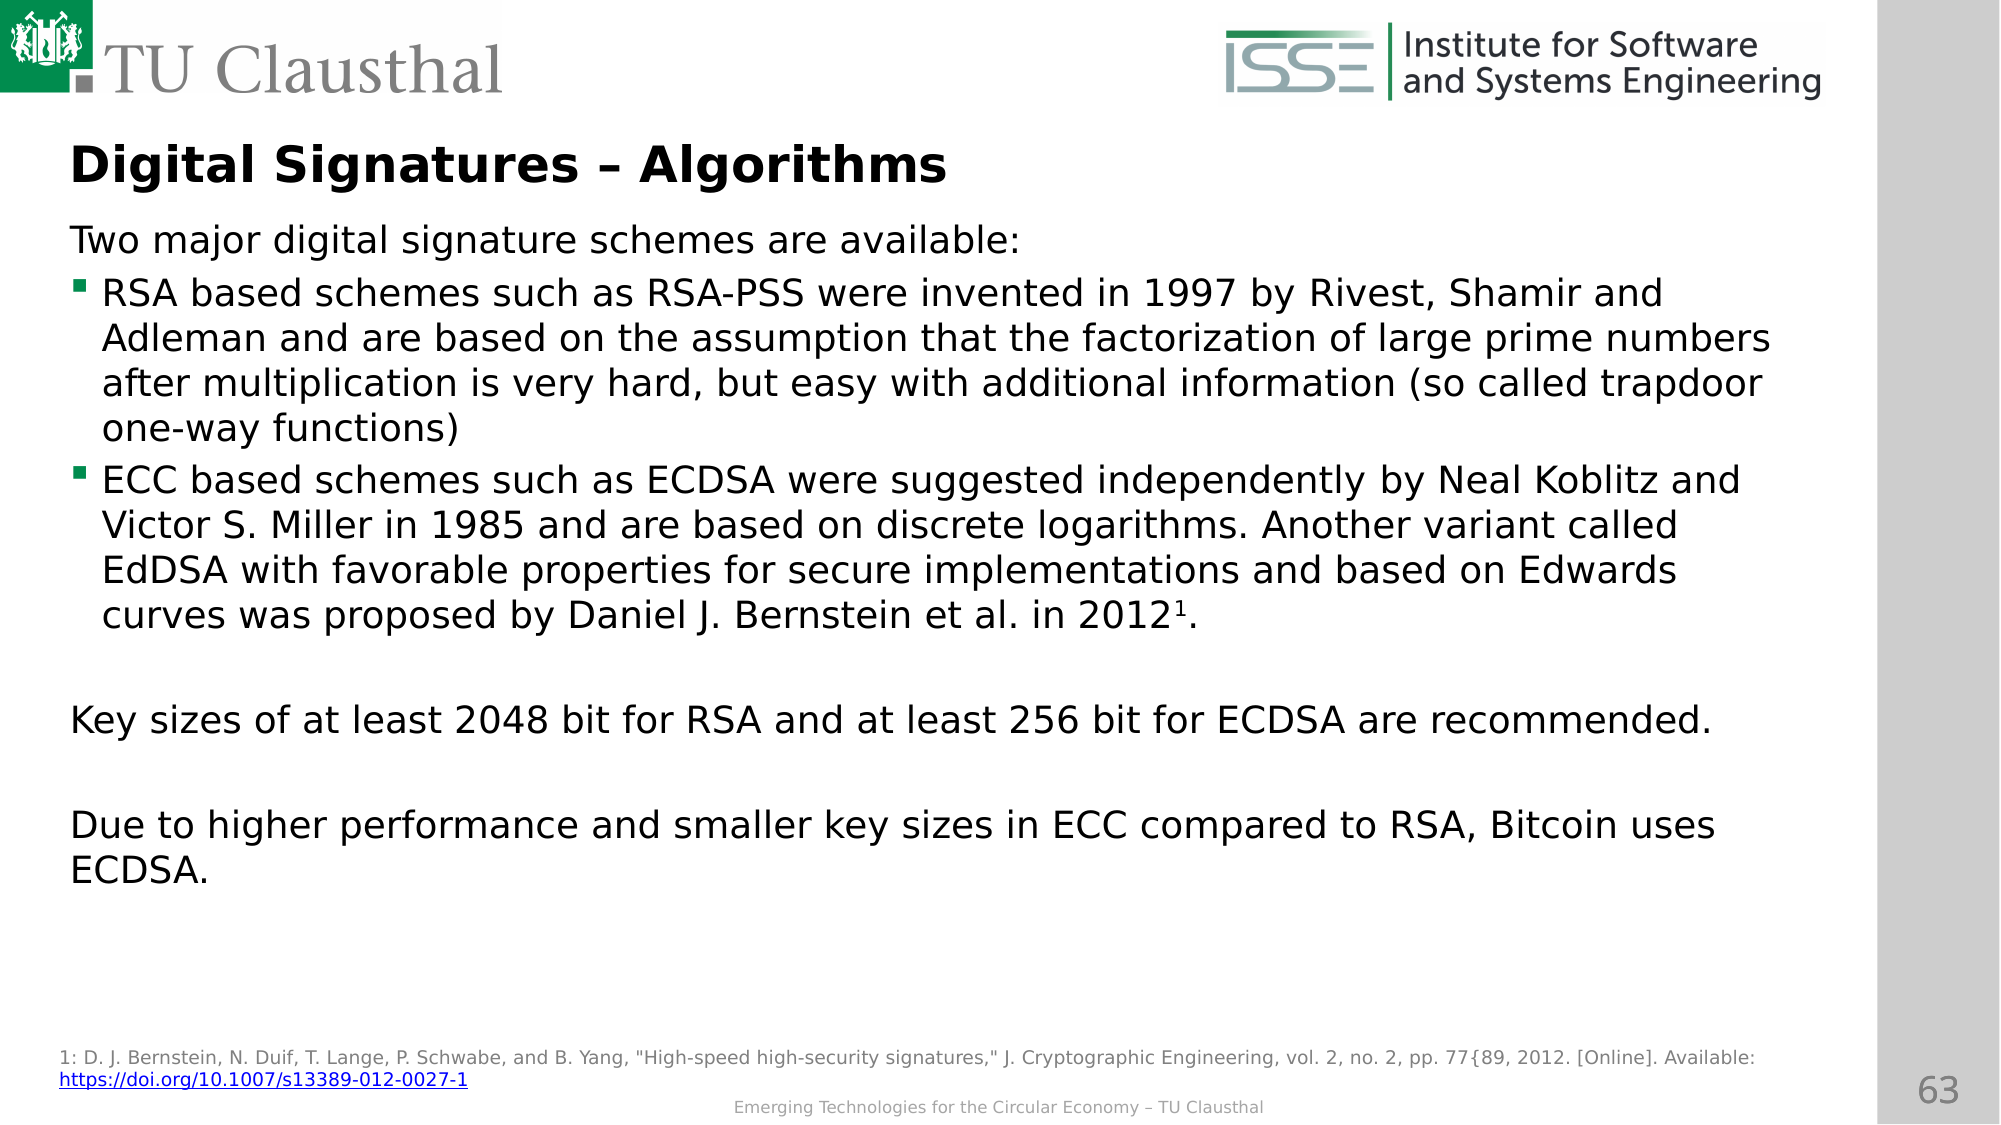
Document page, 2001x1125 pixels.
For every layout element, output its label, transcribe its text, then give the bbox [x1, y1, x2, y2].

text_box Two major digital signature schemes are available: RSA based schemes such as RSA-PSS were invented in 1997 by Rivest, Shamir and Adleman and are based on the assumption that the factorization of large prime numbers after multiplication is very hard, but easy with additional information (so called trapdoor one-way functions) ECC based schemes such as ECDSA were suggested independently by Neal Koblitz and Victor S. Miller in 1985 and are based on discrete logarithms. Another variant called EdDSA with favorable properties for secure implementations and based on Edwards curves was proposed by Daniel J. Bernstein et al. in 20121. Key sizes of at least 2048 bit for RSA and at least 256 bit for ECDSA are recommended. Due to higher performance and smaller key sizes in ECC compared to RSA, Bitcoin uses ECDSA. [54, 208, 1819, 993]
text_box 1: D. J. Bernstein, N. Duif, T. Lange, P. Schwabe, and B. Yang, "High-speed high-security signatures," J. Cryptographic Engineering, vol. 2, no. 2, pp. 77{89, 2012. [Online]. Available: https://doi.org/10.1007/s13389-012-0027-1 [44, 993, 1837, 1094]
text_box Digital Signatures – Algorithms [54, 125, 1819, 208]
picture [1218, 22, 1826, 107]
picture [0, 0, 502, 93]
